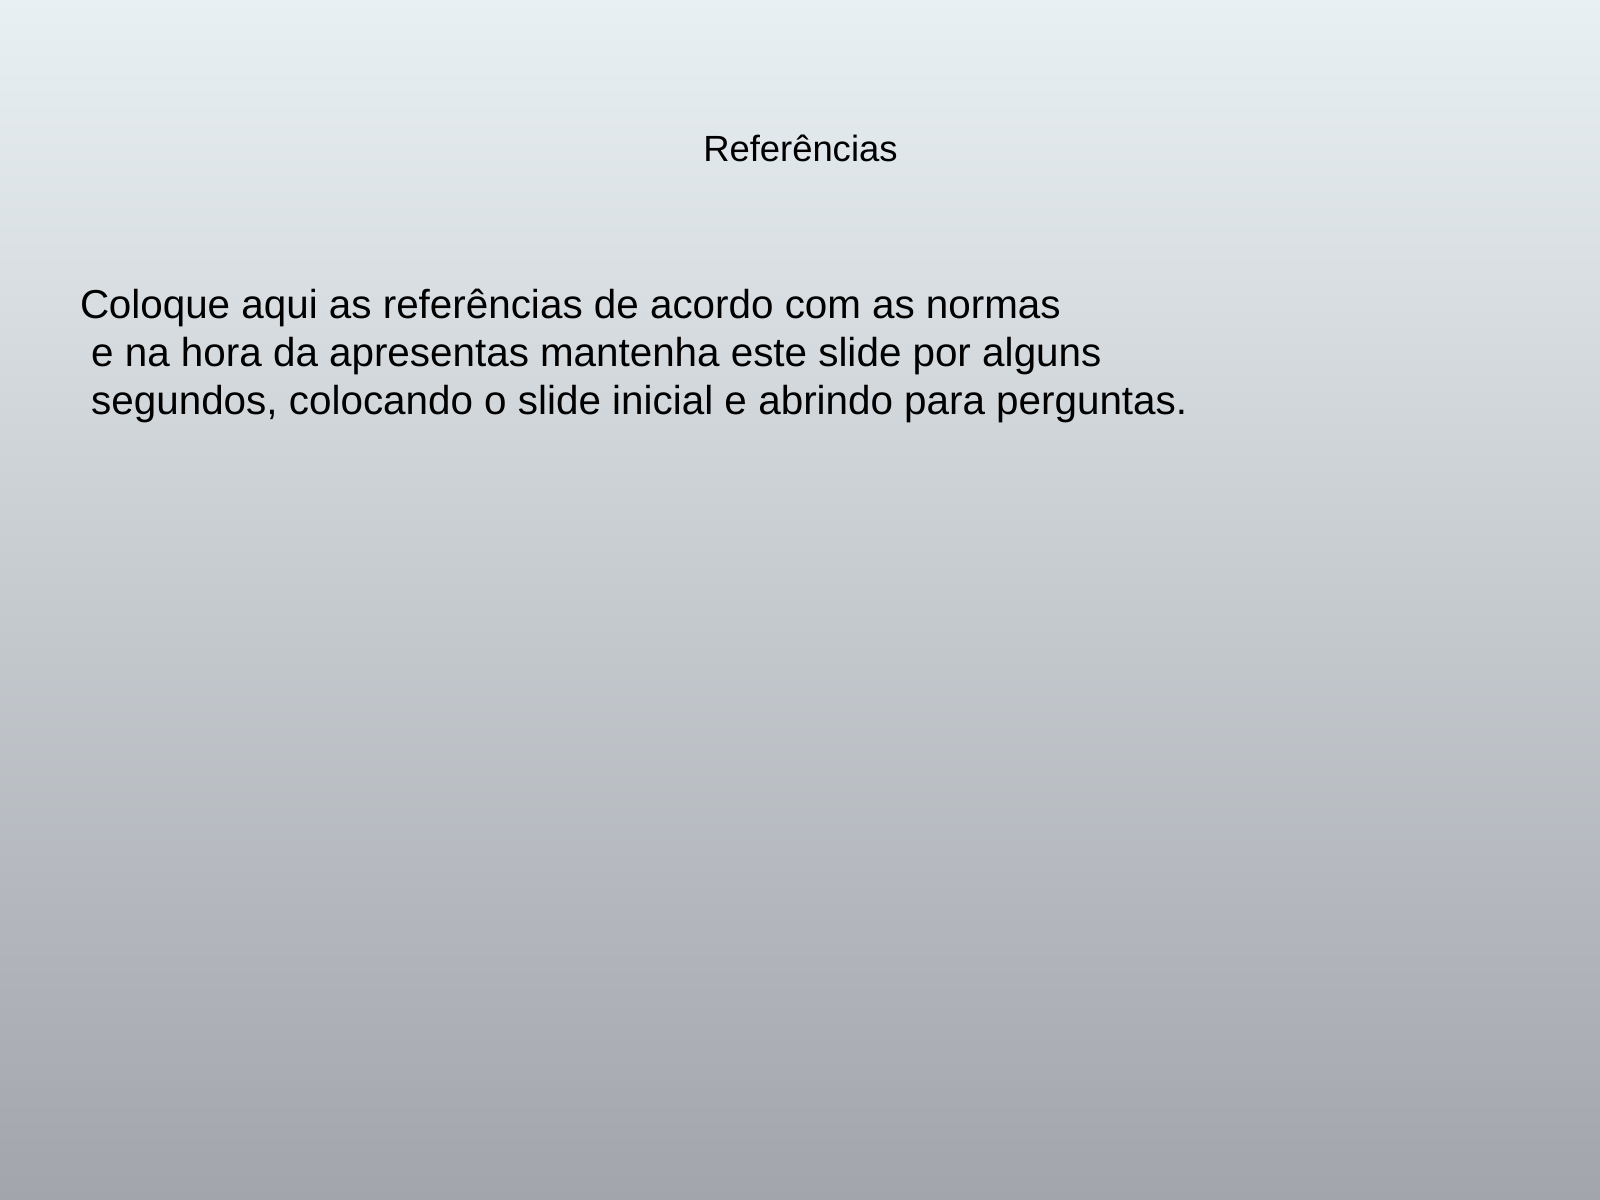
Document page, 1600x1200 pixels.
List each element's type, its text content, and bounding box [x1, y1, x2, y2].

text_box Coloque aqui as referências de acordo com as normas e na hora da apresentas mantenha este slide por alguns segundos, colocando o slide inicial e abrindo para perguntas. [79, 277, 1522, 424]
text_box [79, 47, 1522, 249]
